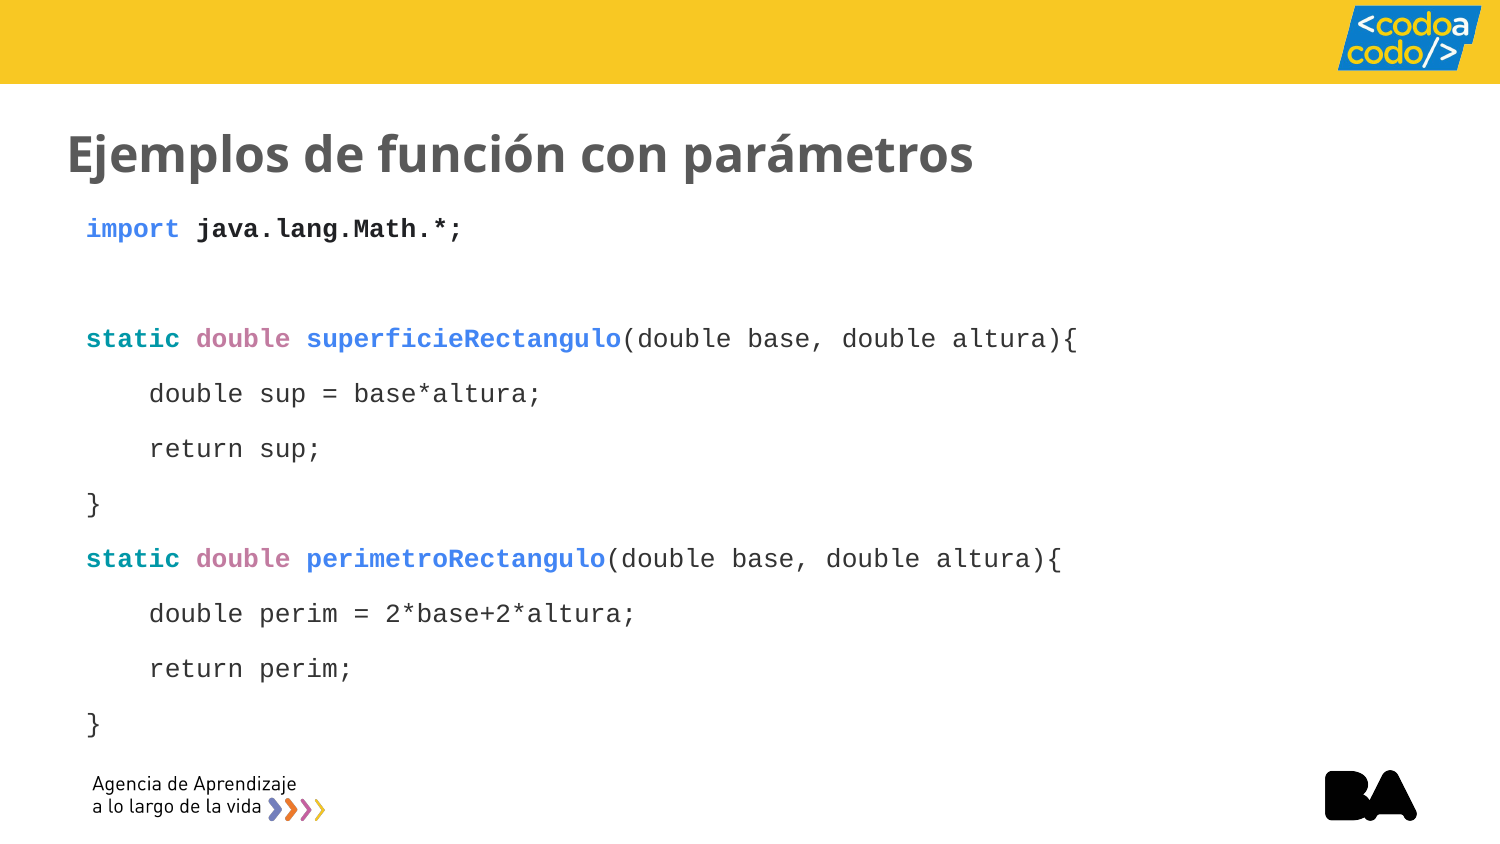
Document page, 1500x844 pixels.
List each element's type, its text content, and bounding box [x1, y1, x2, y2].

list import java.lang.Math.*; static double superficieRectangulo(double base, double altura){ double sup = base*altura; return sup; } static double perimetroRectangulo(double base, double altura){ double perim = 2*base+2*altura; return perim; } [70, 191, 1430, 759]
picture [70, 759, 344, 835]
title Ejemplos de función con parámetros [51, 98, 1446, 192]
picture [1325, 770, 1417, 821]
picture [1337, 5, 1482, 71]
